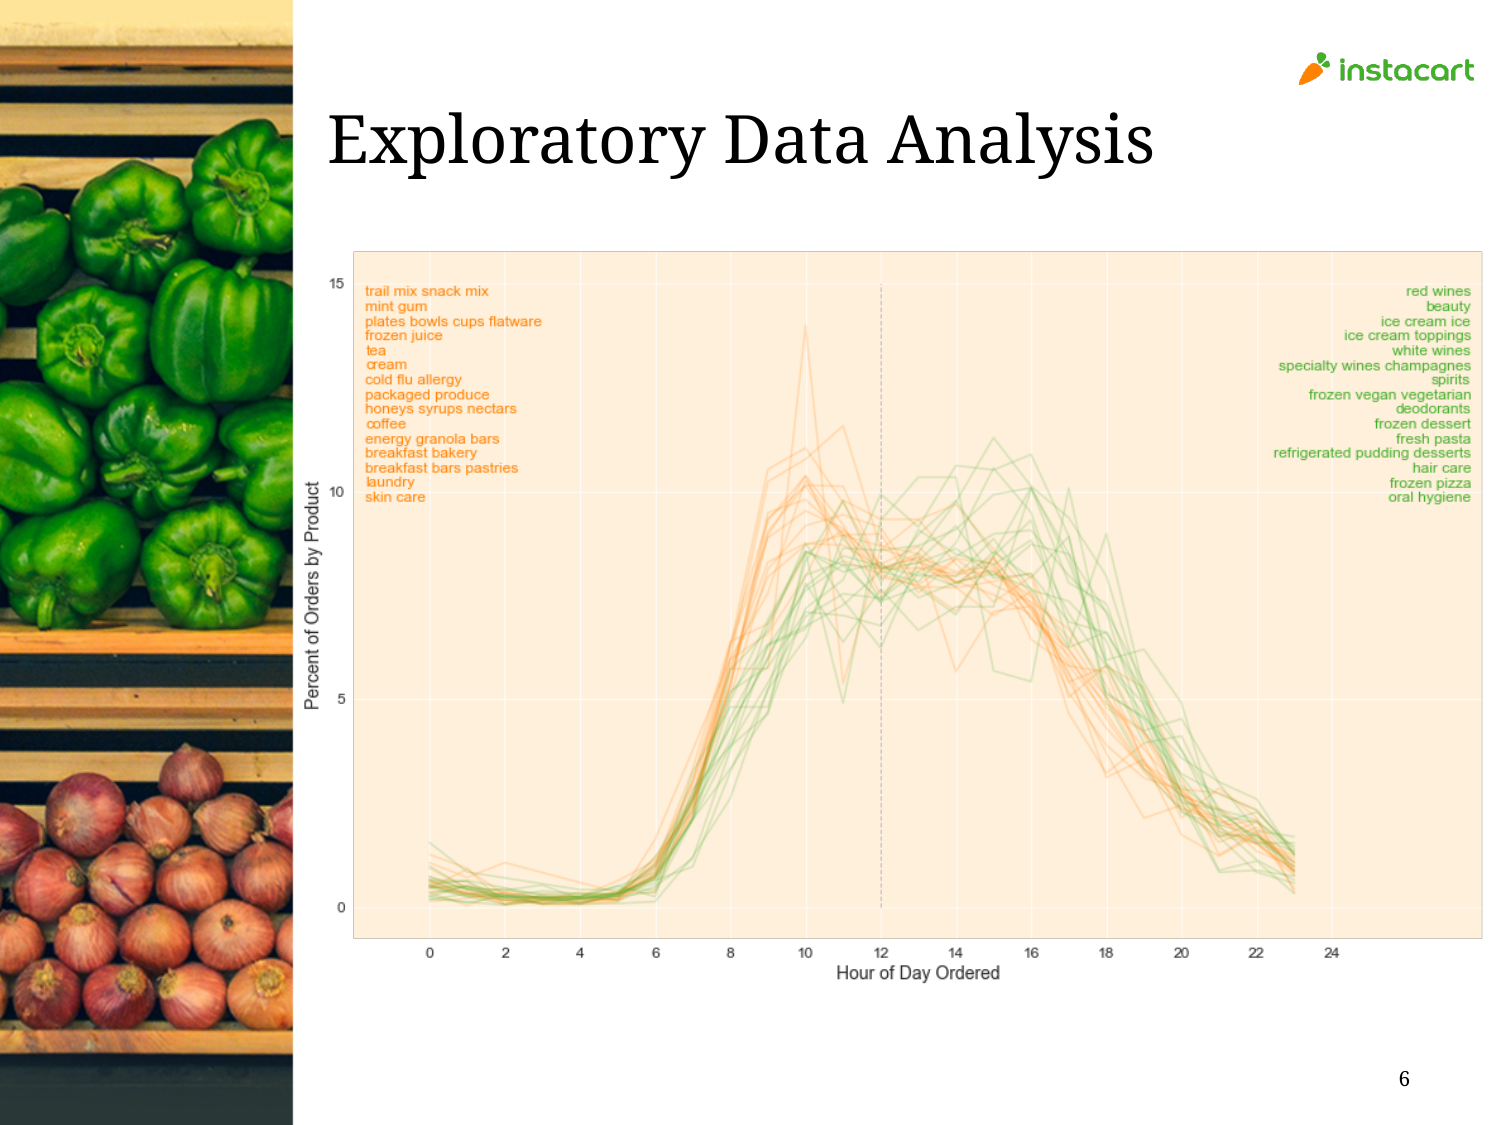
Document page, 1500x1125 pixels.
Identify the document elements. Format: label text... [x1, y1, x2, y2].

slide_number 6 [1074, 1058, 1425, 1103]
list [297, 243, 1492, 993]
picture [0, 0, 1500, 1125]
title Exploratory Data Analysis [312, 42, 1424, 231]
